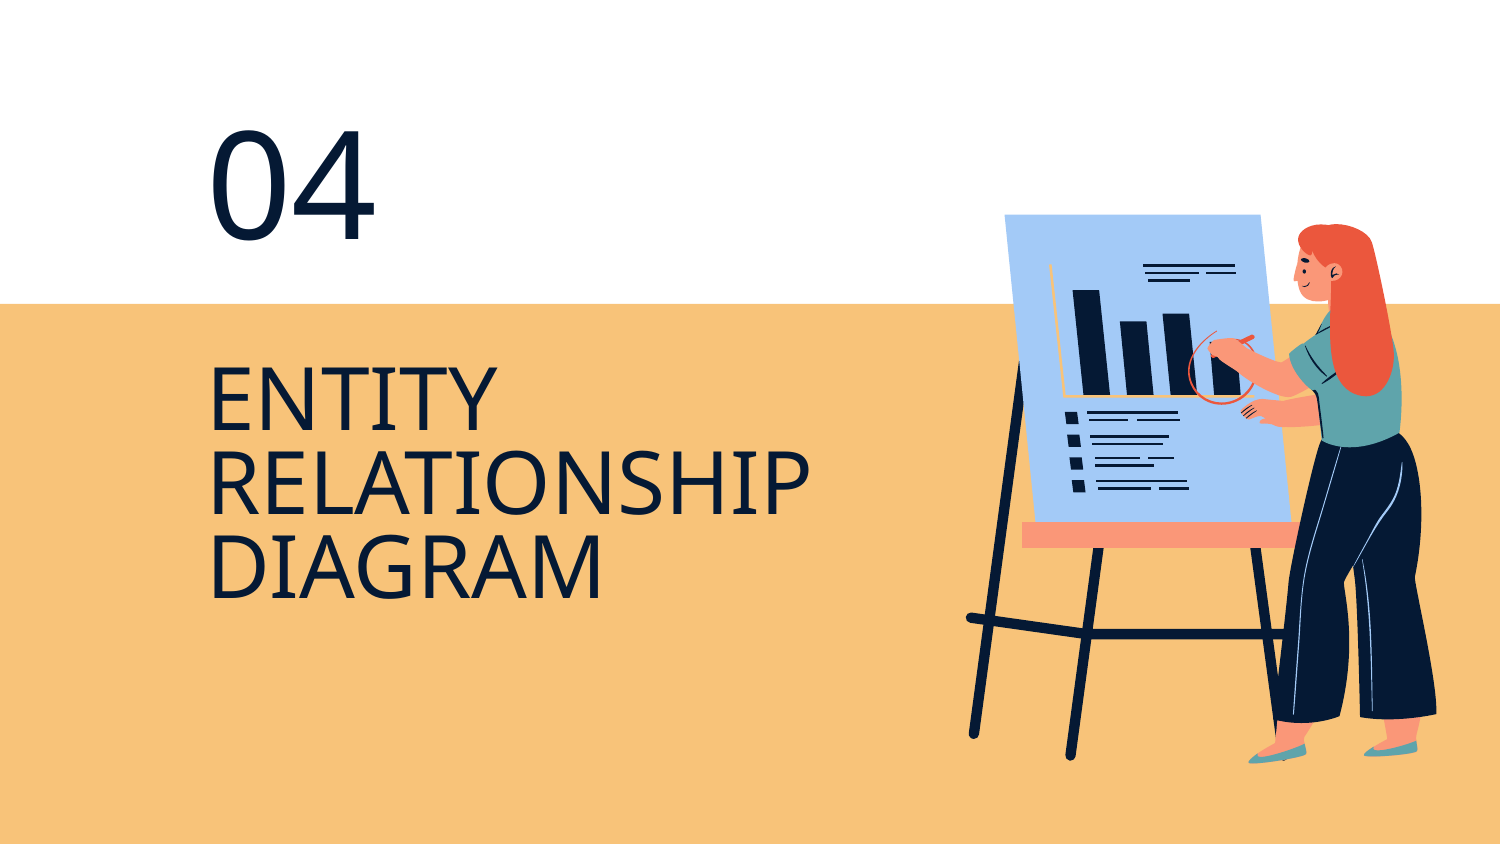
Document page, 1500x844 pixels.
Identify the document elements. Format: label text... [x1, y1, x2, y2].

title ENTITY RELATIONSHIP DIAGRAM [191, 420, 911, 559]
title 04 [191, 155, 604, 285]
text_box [965, 214, 1440, 764]
